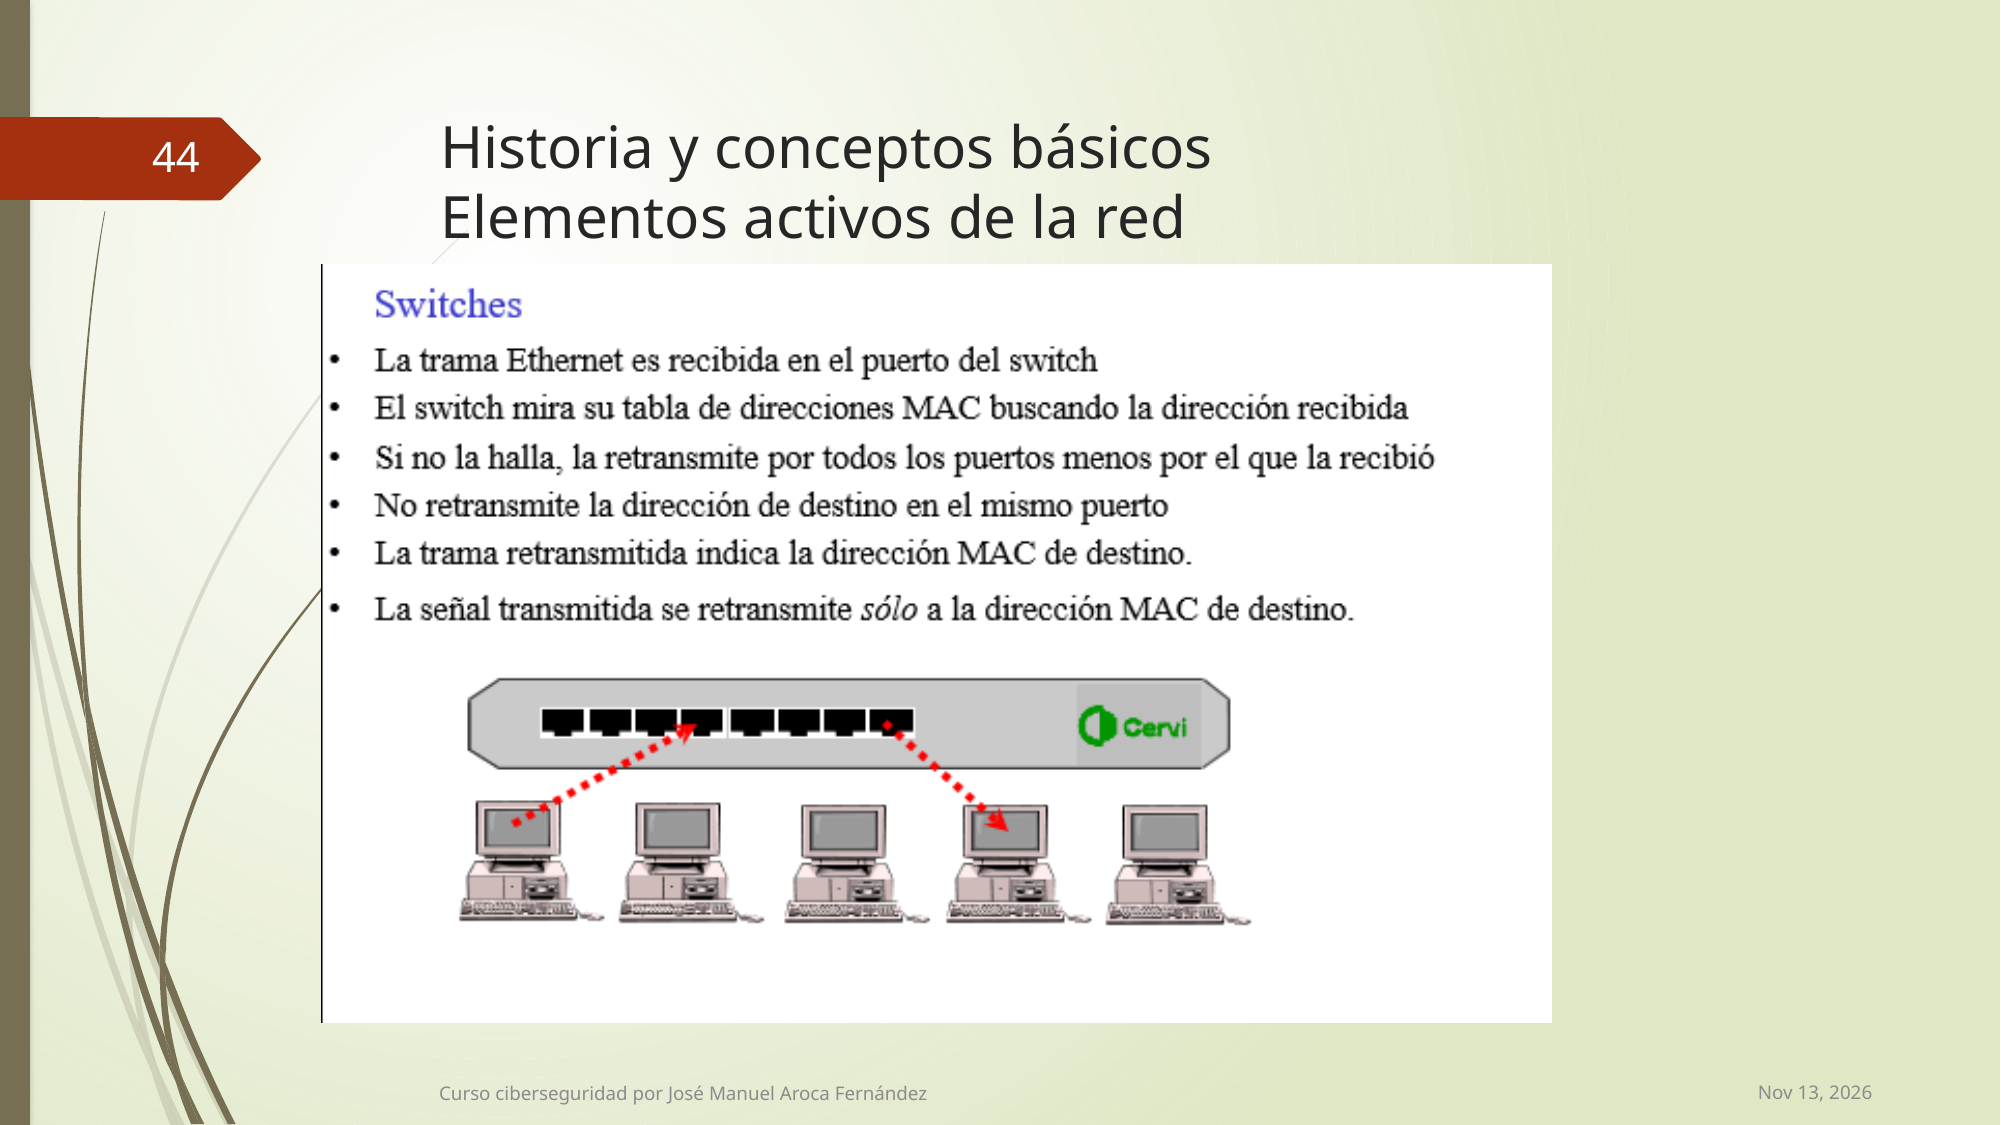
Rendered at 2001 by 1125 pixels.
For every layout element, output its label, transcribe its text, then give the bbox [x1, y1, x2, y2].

footer Curso ciberseguridad por José Manuel Aroca Fernández [424, 1064, 1675, 1125]
picture [320, 264, 1553, 1023]
slide_number 44 [87, 129, 216, 190]
slide_number 21-Jan-22 [1699, 1063, 1888, 1125]
title Historia y conceptos básicos Elementos activos de la red [425, 102, 1888, 172]
